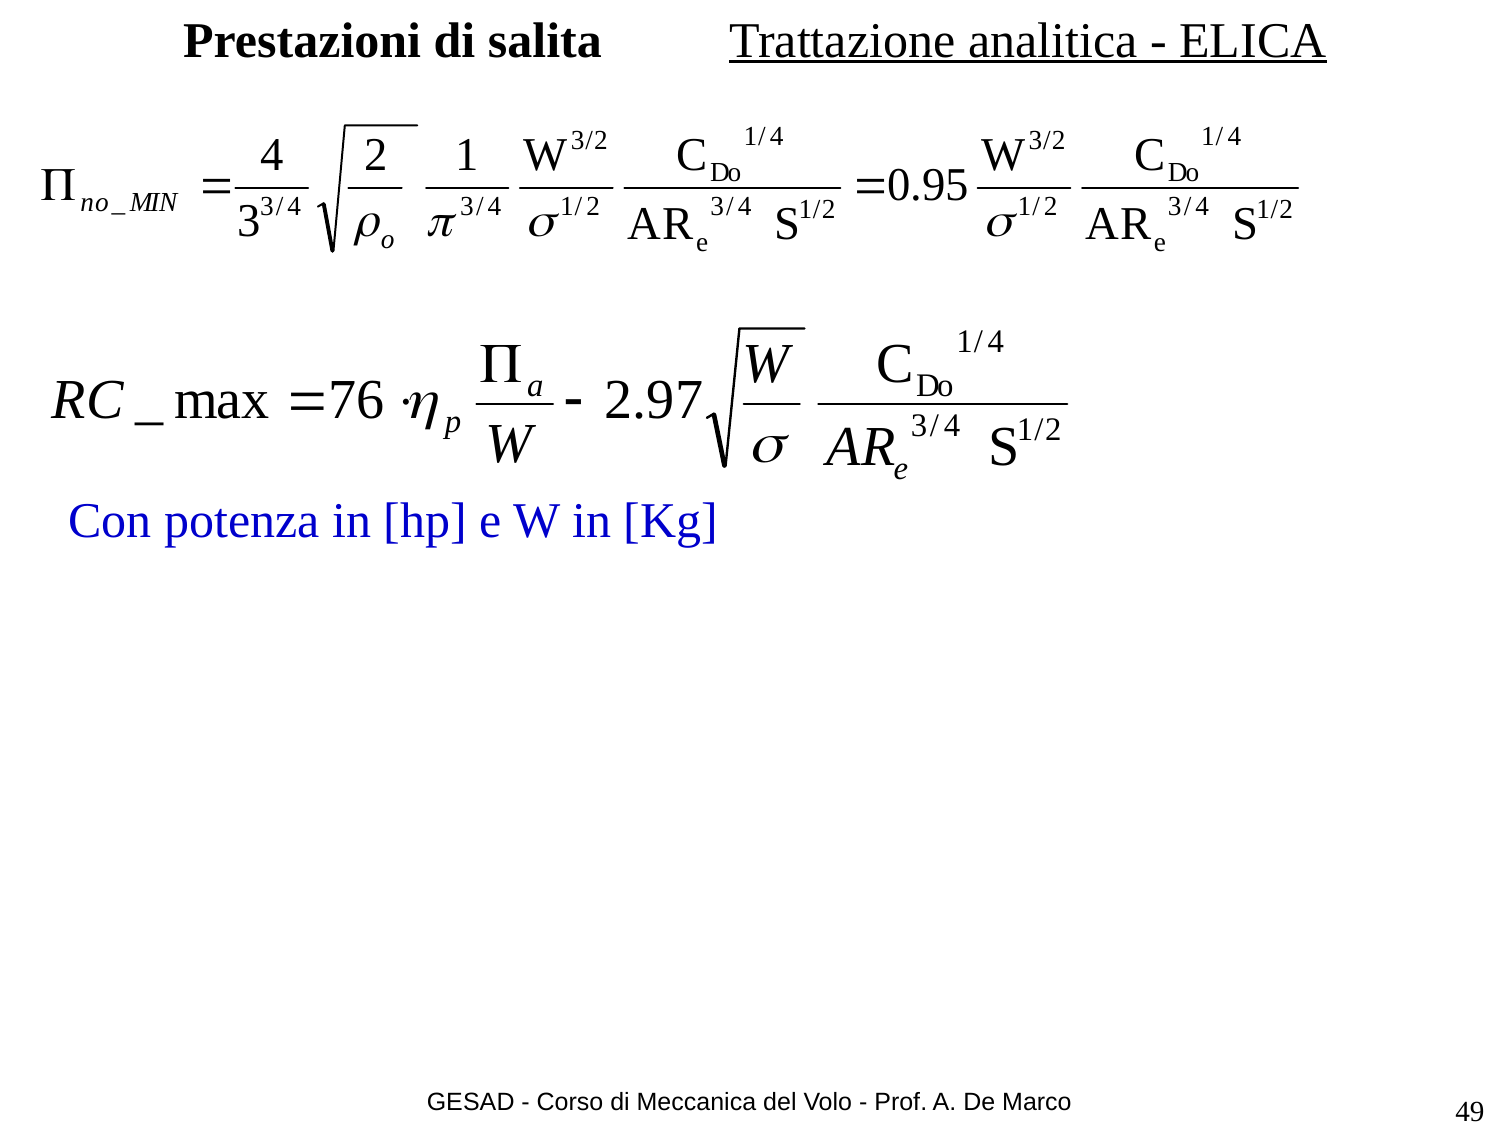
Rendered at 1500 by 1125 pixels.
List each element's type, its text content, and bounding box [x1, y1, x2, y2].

text_box Trattazione analitica - ELICA [714, 1, 1342, 75]
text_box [34, 113, 1308, 264]
footer GESAD - Corso di Meccanica del Volo - Prof. A. De Marco [300, 1077, 1200, 1125]
text_box Con potenza in [hp] e W in [Kg] [53, 502, 734, 555]
slide_number 49 [1200, 1084, 1500, 1125]
title Prestazioni di salita [0, 1, 714, 75]
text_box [40, 314, 1081, 494]
